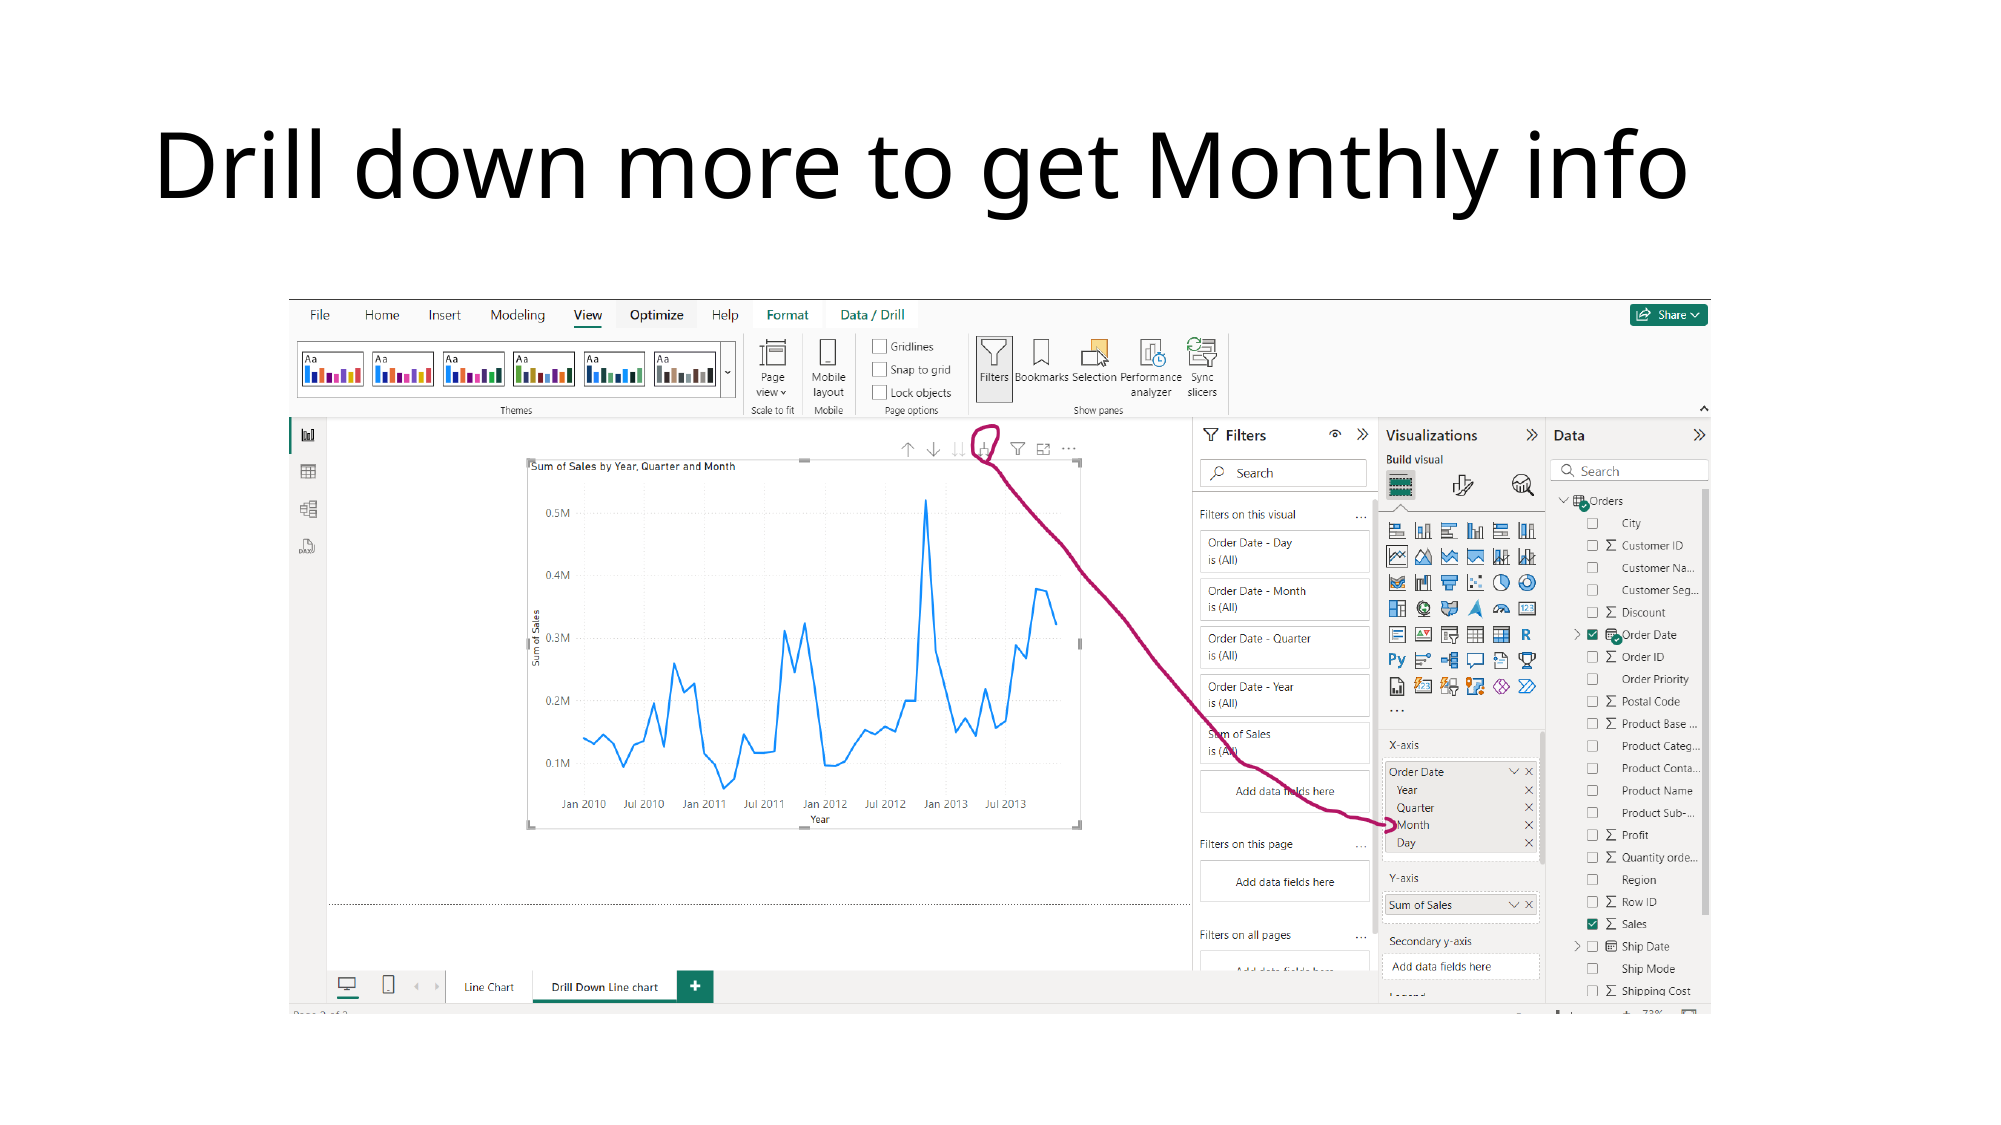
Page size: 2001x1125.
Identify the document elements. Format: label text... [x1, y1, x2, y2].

title Drill down more to get Monthly info [137, 59, 1863, 278]
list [289, 299, 1711, 1014]
